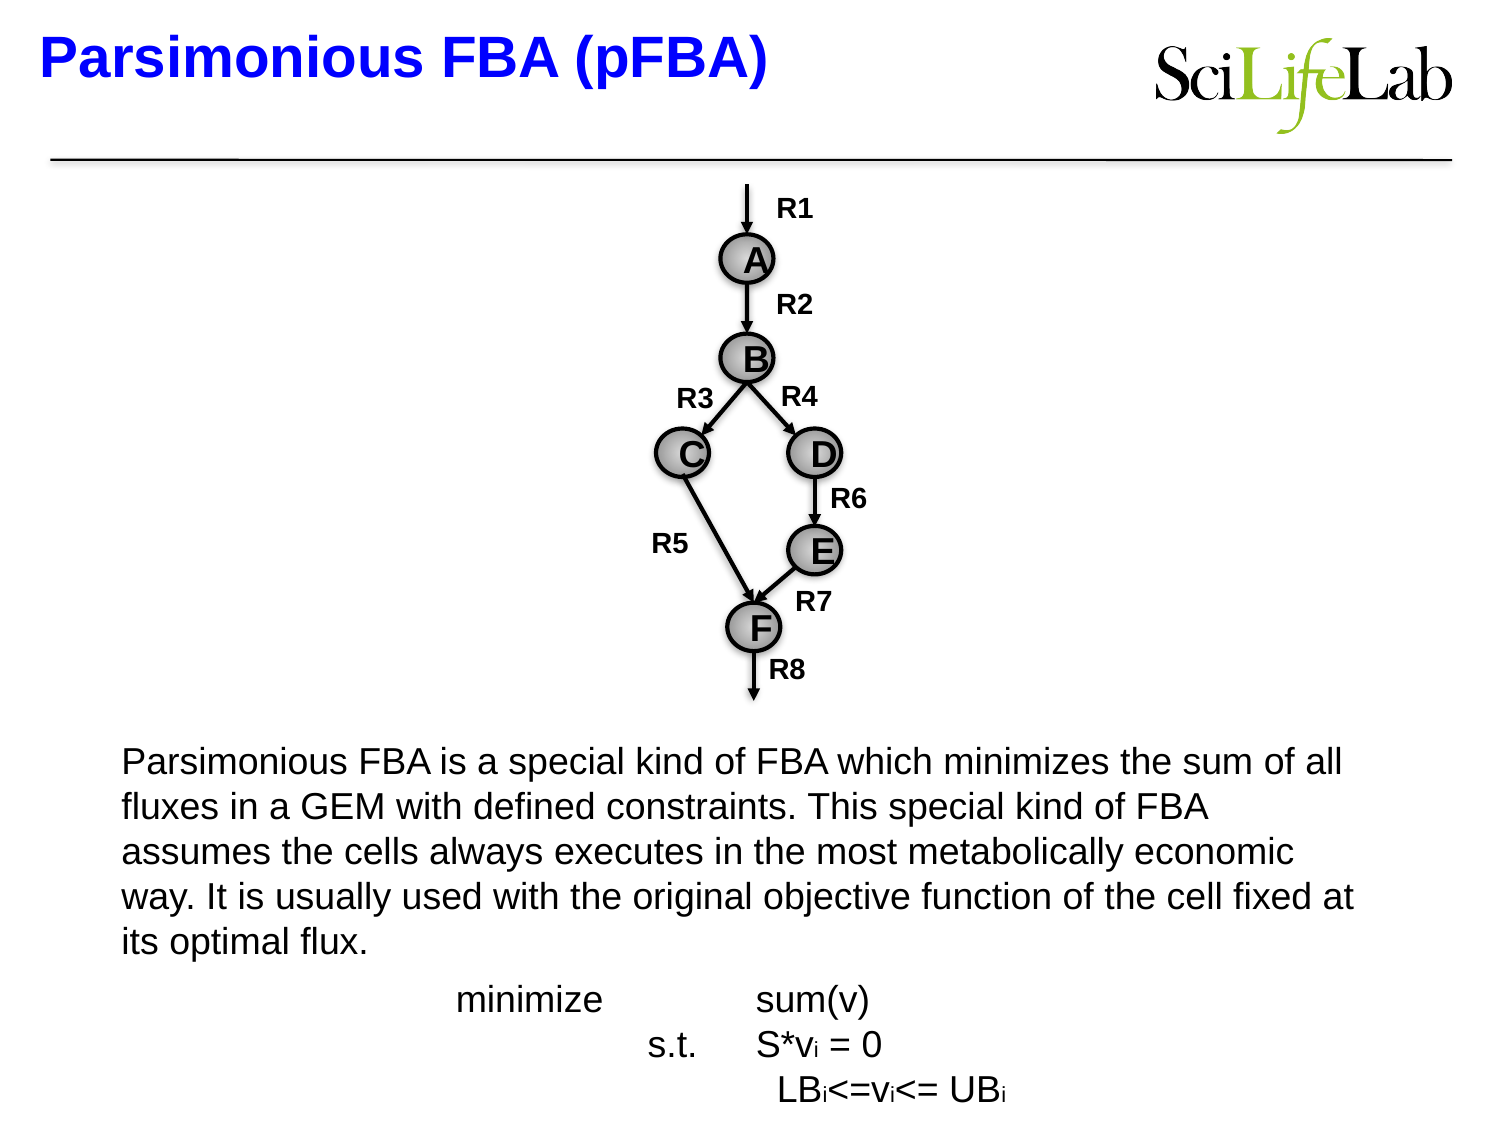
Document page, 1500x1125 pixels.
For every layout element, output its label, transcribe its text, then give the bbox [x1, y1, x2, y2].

text_box Parsimonious FBA (pFBA) [25, 11, 1314, 145]
text_box minimize sum(v) s.t. S*vi = 0 LBi<=vi<= UBi [441, 967, 1083, 1118]
text_box D [787, 427, 843, 478]
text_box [746, 381, 797, 436]
text_box F [726, 611, 782, 652]
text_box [753, 567, 796, 603]
text_box R3 [661, 371, 762, 422]
text_box Parsimonious FBA is a special kind of FBA which minimizes the sum of all fluxes in a GEM with defined constraints. This special kind of FBA assumes the cells always executes in the most metabolically economic way. It is usually used with the original objective function of the cell fixed at its optimal flux. [106, 729, 1377, 969]
text_box R6 [815, 472, 916, 522]
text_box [682, 473, 755, 603]
text_box R5 [636, 517, 677, 568]
picture [1314, 38, 1452, 134]
text_box R2 [761, 278, 862, 328]
text_box A [719, 234, 775, 284]
text_box R8 [753, 643, 854, 693]
text_box R1 [761, 181, 862, 232]
text_box E [787, 525, 843, 574]
text_box R7 [780, 574, 881, 625]
text_box R4 [766, 369, 867, 420]
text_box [701, 381, 745, 436]
text_box B [719, 333, 775, 379]
text_box C [655, 427, 710, 478]
